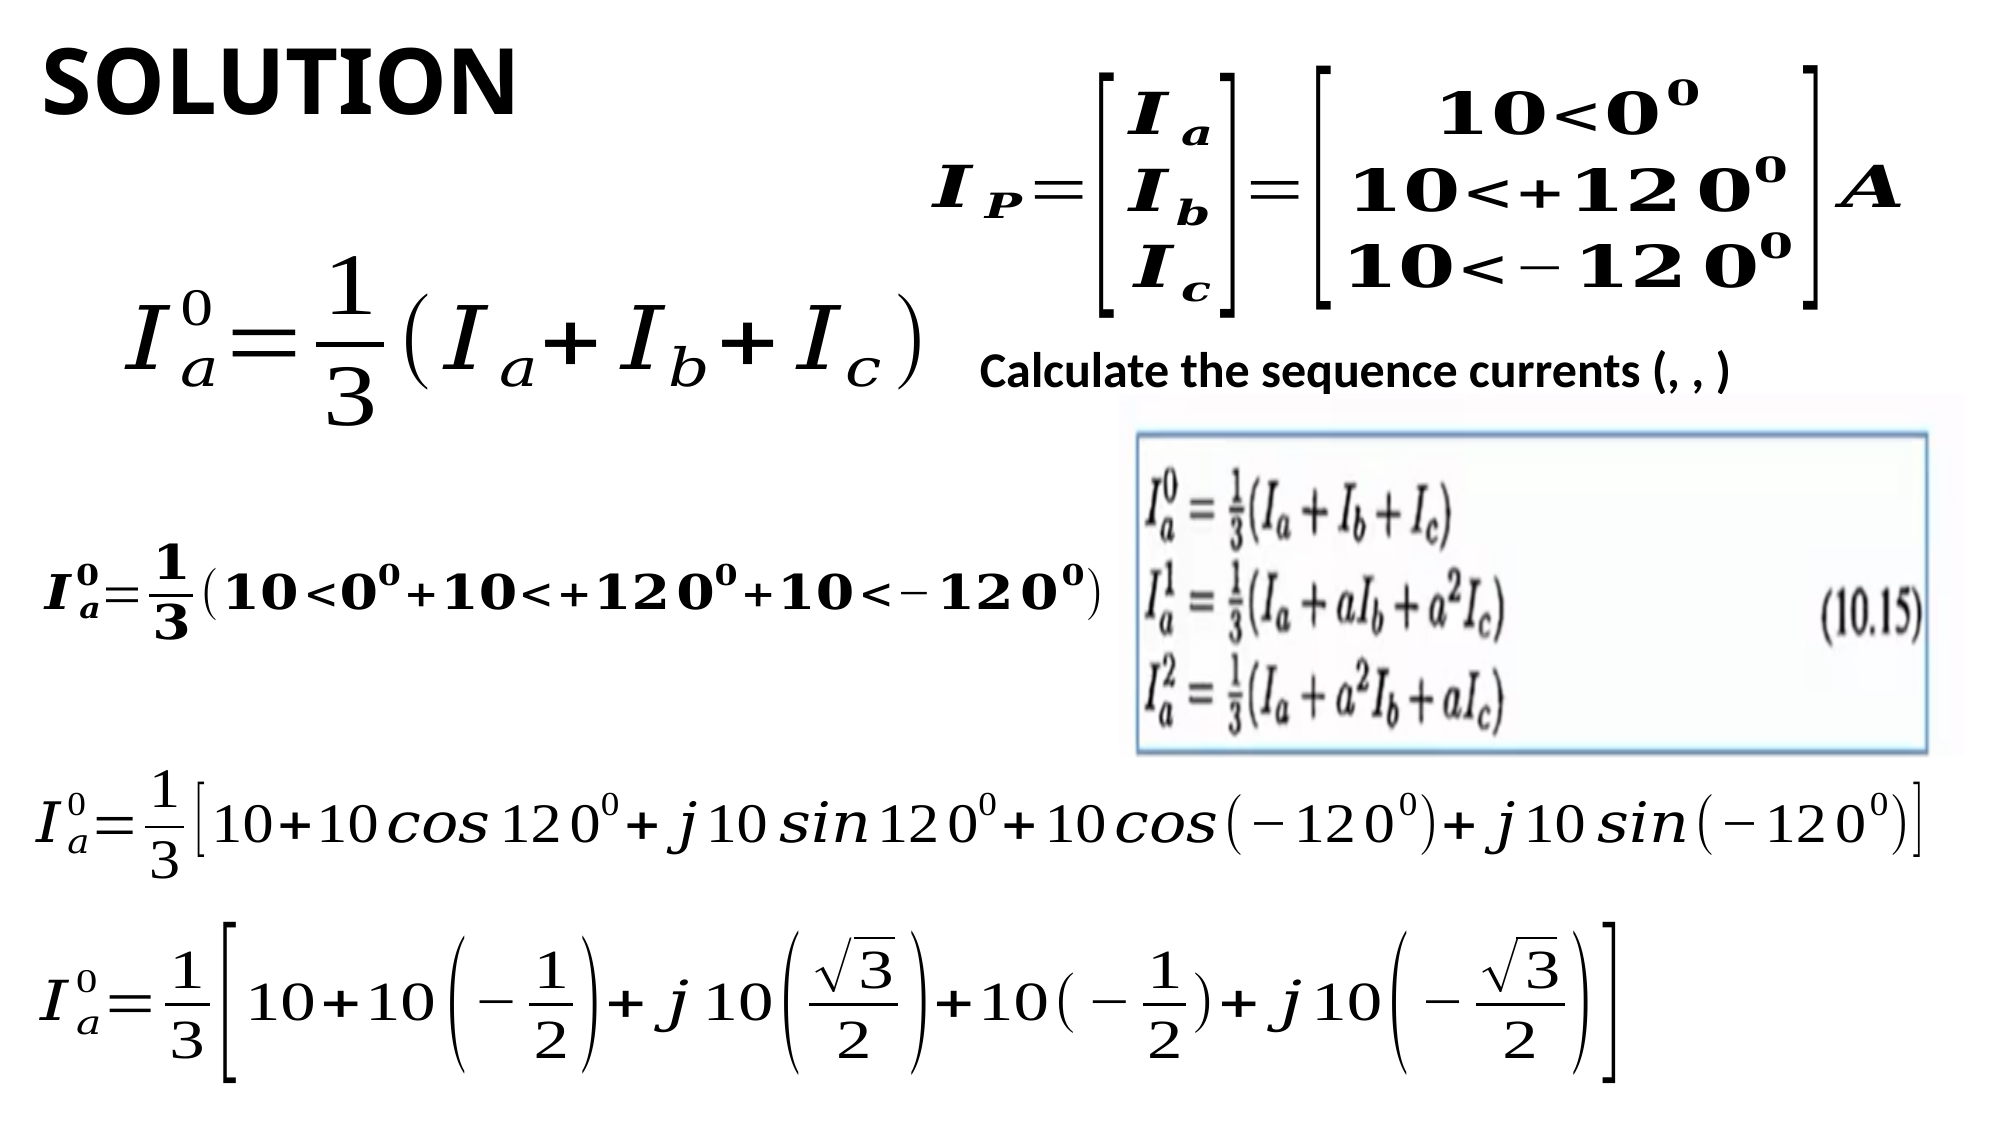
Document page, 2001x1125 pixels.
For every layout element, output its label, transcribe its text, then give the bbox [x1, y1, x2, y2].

title SOLUTION [26, 24, 538, 145]
picture [1119, 394, 1964, 790]
